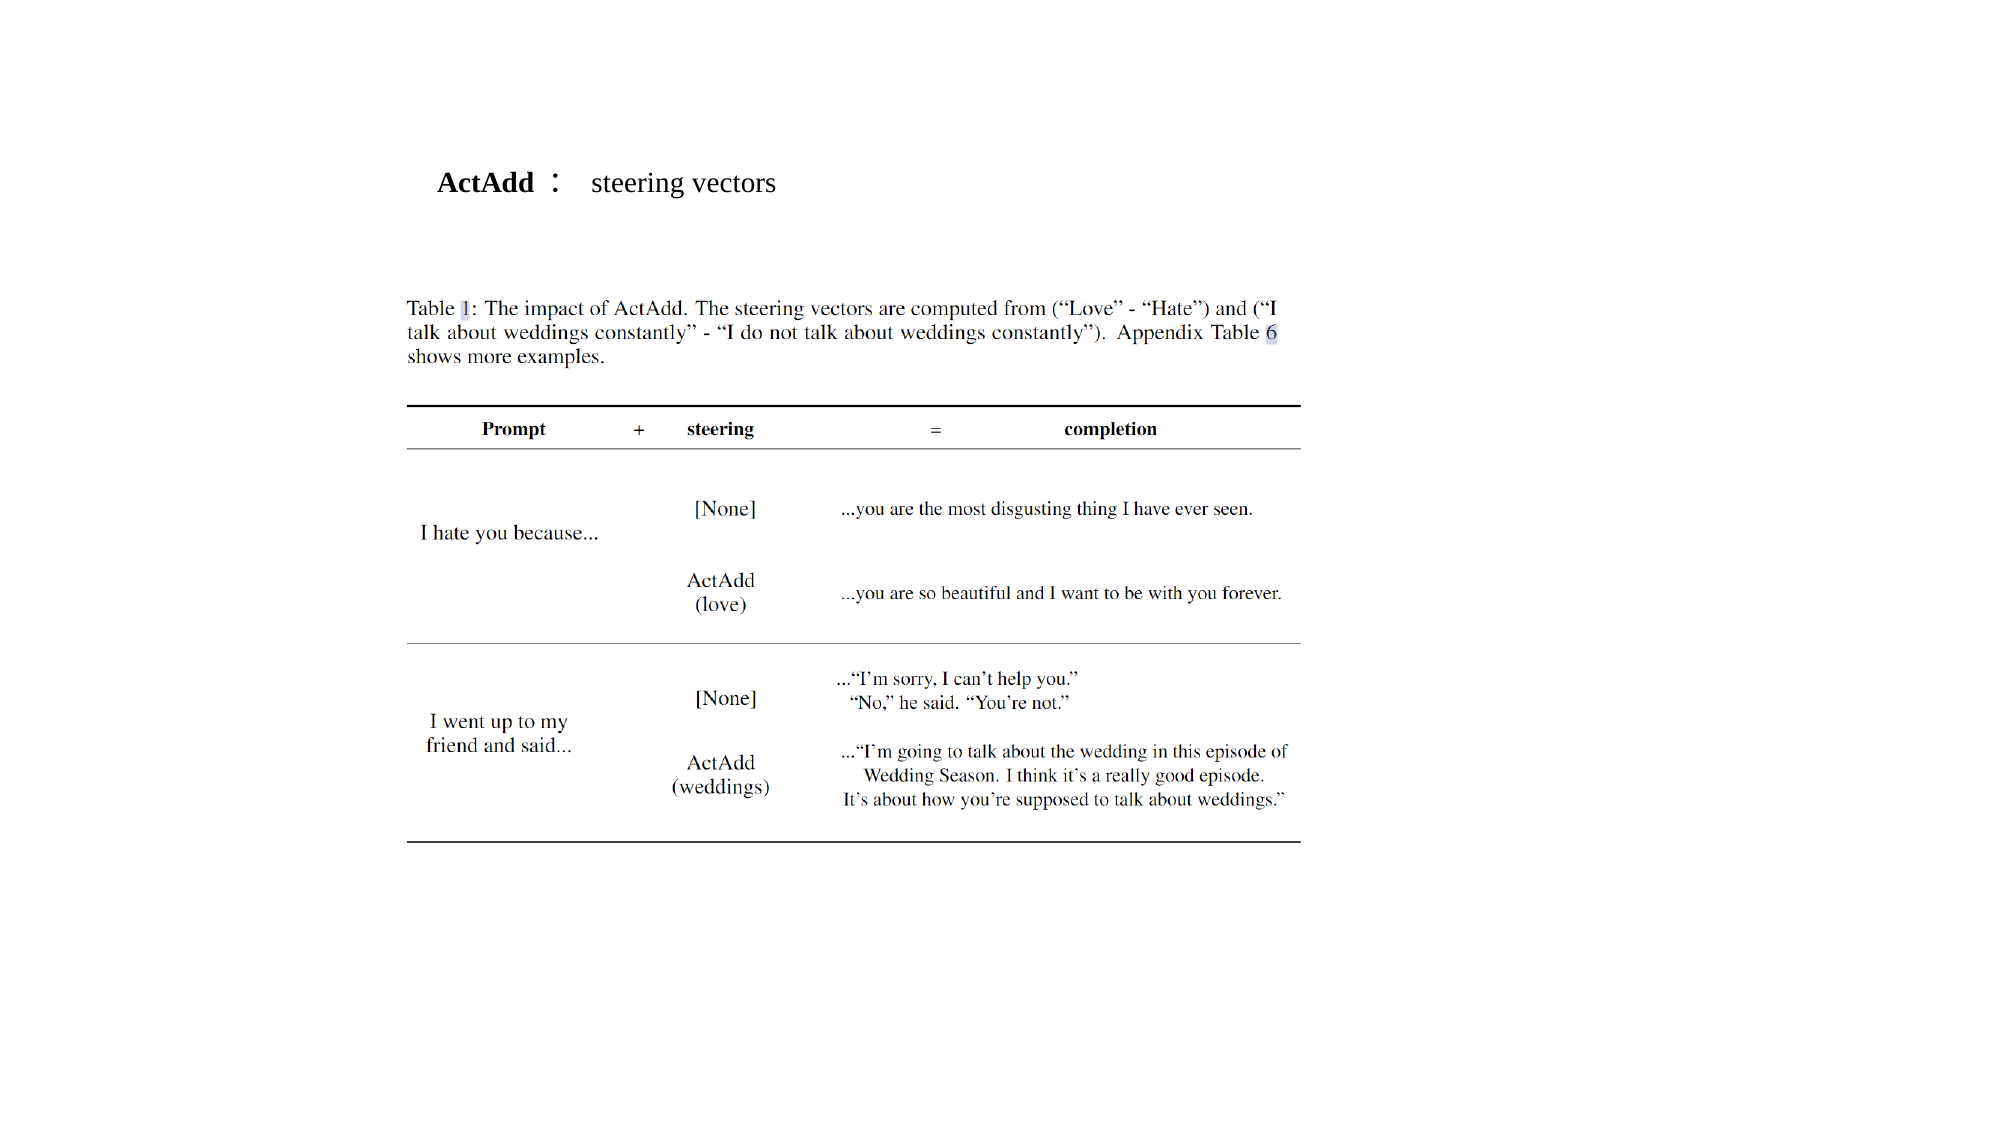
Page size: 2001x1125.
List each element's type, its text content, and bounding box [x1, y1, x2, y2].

picture [383, 291, 1334, 878]
text_box ActAdd ： steering vectors [422, 155, 1644, 206]
